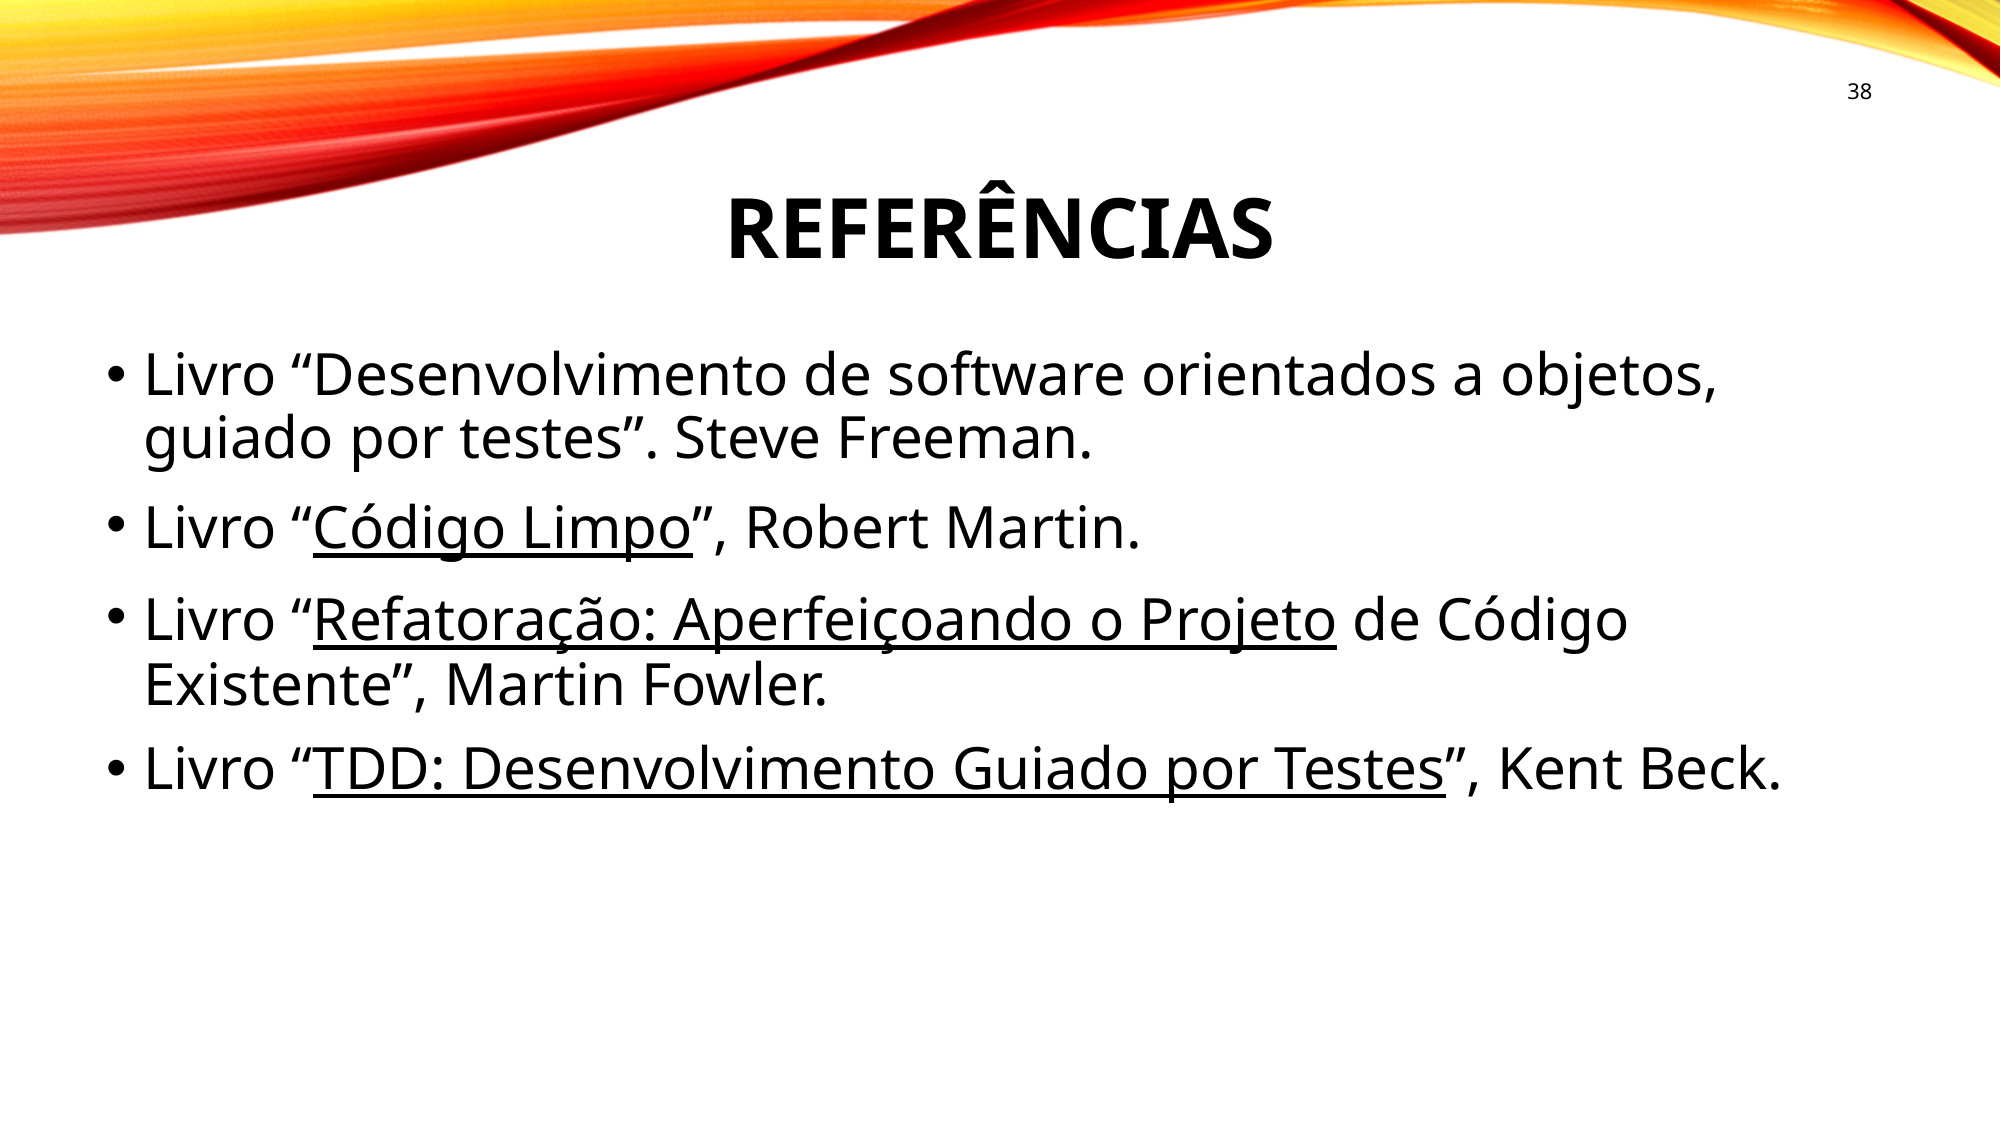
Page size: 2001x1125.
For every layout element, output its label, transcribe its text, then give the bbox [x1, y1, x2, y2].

title Referências [112, 125, 1888, 337]
slide_number 38 [1437, 62, 1888, 123]
list Livro “Desenvolvimento de software orientados a objetos, guiado por testes”. Steve Freeman. Livro “Código Limpo”, Robert Martin. Livro “Refatoração: Aperfeiçoando o Projeto de Código Existente”, Martin Fowler. Livro “TDD: Desenvolvimento Guiado por Testes”, Kent Beck. [91, 337, 1888, 1090]
picture [0, 0, 2000, 237]
